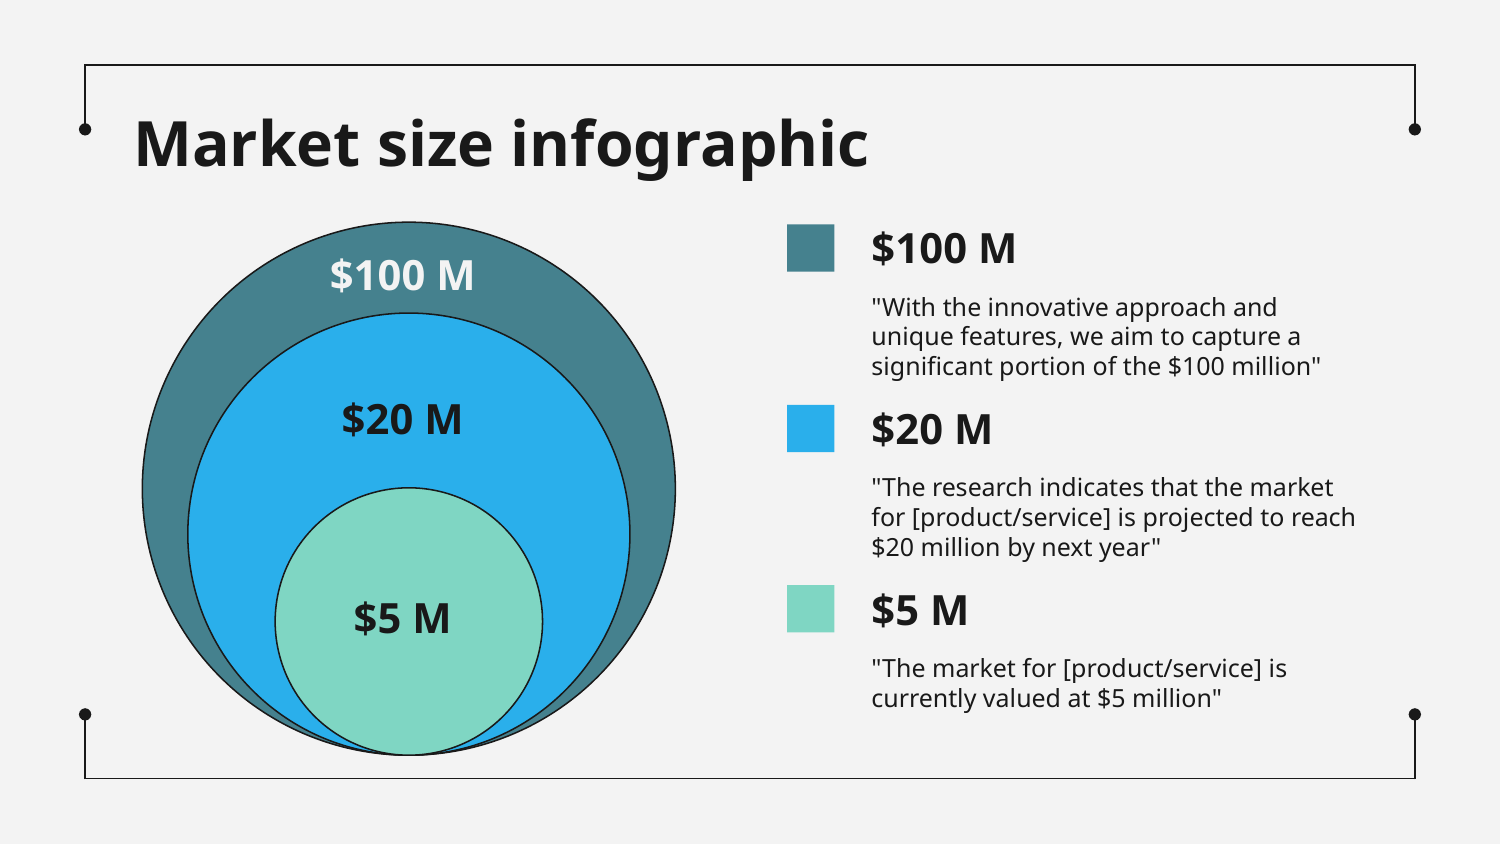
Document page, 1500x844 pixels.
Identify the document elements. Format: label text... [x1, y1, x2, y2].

text_box [142, 246, 365, 752]
text_box [275, 487, 543, 756]
text_box [787, 404, 835, 453]
subtitle "The market for [product/service] is currently valued at $5 million" [856, 637, 1382, 746]
text_box $100 M [298, 233, 507, 325]
text_box [457, 240, 676, 751]
text_box [787, 585, 835, 633]
text_box $5 M [298, 576, 507, 668]
subtitle $100 M [856, 217, 1382, 275]
text_box [787, 224, 835, 272]
text_box $20 M [298, 377, 507, 469]
subtitle $5 M [856, 579, 1382, 637]
subtitle "With the innovative approach and unique features, we aim to capture a significant portion of the $100 million" [856, 275, 1382, 384]
text_box [187, 325, 630, 754]
subtitle "The research indicates that the market for [product/service] is projected to reach $20 million by next year" [856, 456, 1382, 565]
subtitle $20 M [856, 398, 1382, 456]
text_box [333, 222, 484, 233]
title Market size infographic [118, 88, 1383, 183]
